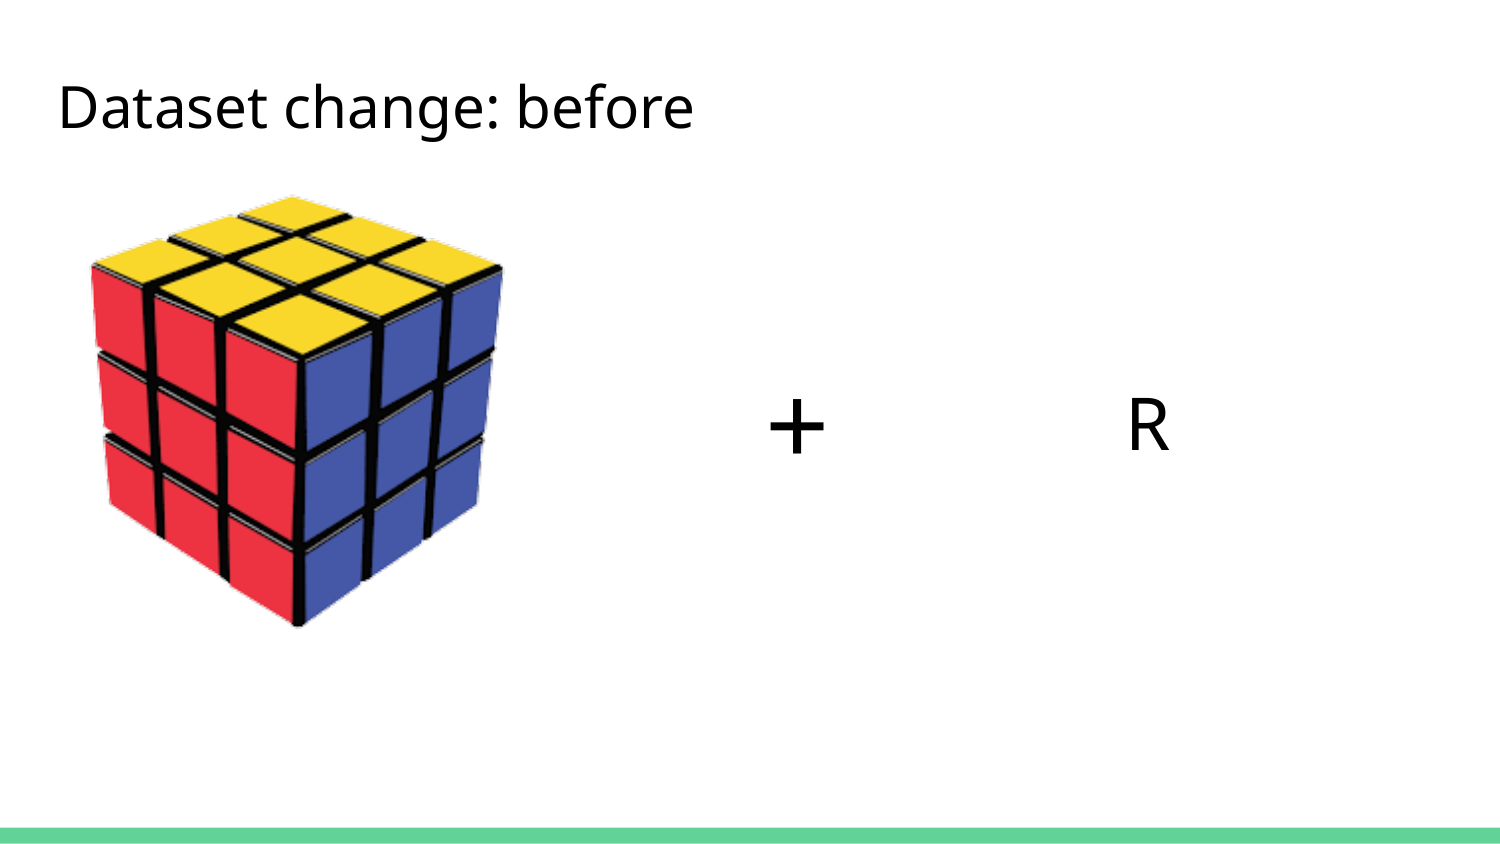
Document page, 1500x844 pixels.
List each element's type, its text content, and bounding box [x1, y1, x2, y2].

text_box Dataset change: before [42, 54, 762, 155]
text_box R [1110, 362, 1390, 480]
picture [86, 176, 509, 640]
text_box + [749, 338, 929, 504]
